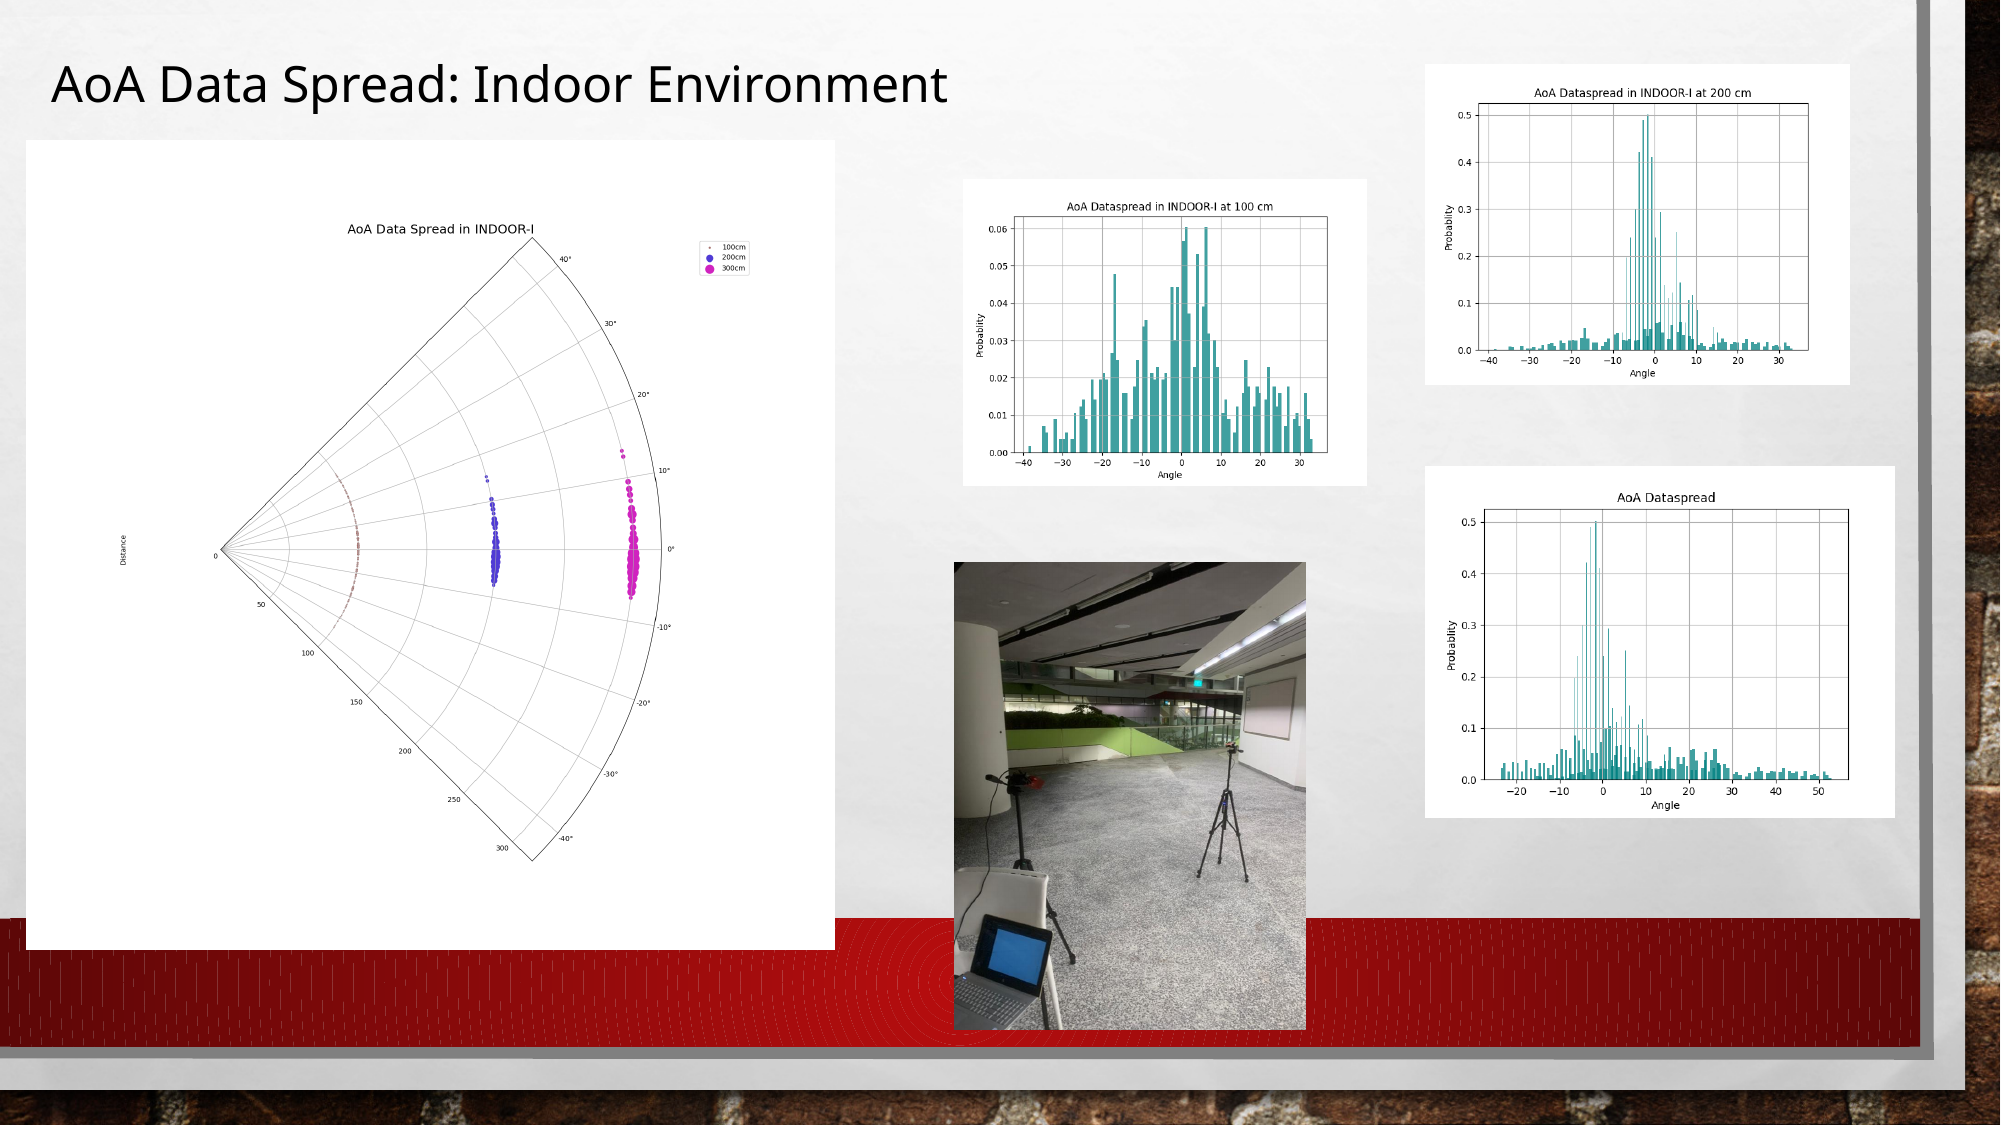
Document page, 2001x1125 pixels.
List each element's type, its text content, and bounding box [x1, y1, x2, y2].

picture [0, 0, 2000, 1125]
picture [962, 179, 1368, 487]
picture [26, 140, 836, 950]
picture [1424, 64, 1850, 385]
picture [1424, 466, 1896, 818]
picture [954, 562, 1306, 1030]
text_box AoA Data Spread: Indoor Environment [36, 44, 965, 120]
